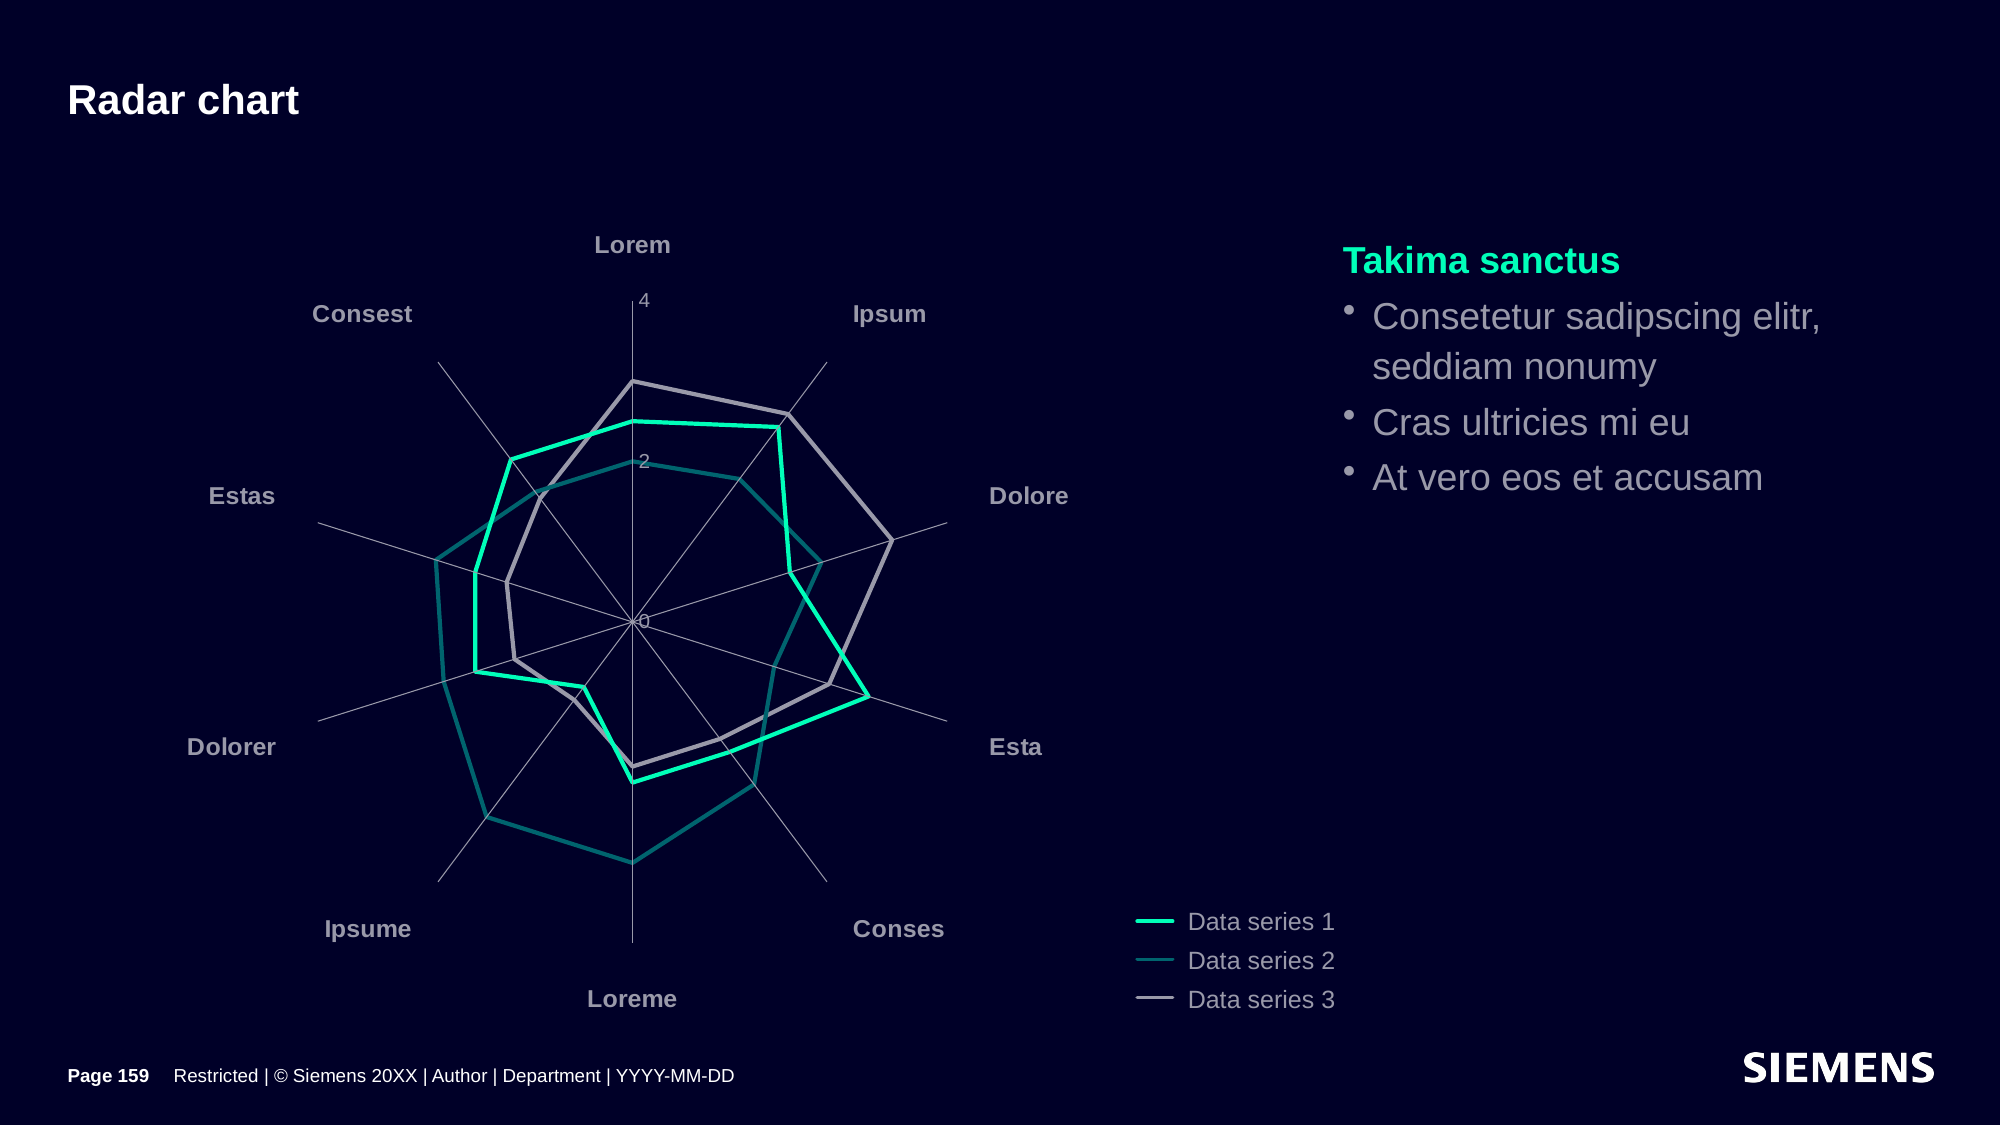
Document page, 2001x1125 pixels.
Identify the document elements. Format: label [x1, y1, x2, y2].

chart [67, 232, 1343, 1013]
picture [1744, 1052, 1934, 1083]
footer [174, 1035, 1686, 1125]
title [67, 78, 1686, 173]
text_box [1343, 232, 1934, 575]
text_box [1137, 901, 1343, 1013]
slide_number [67, 1035, 174, 1125]
